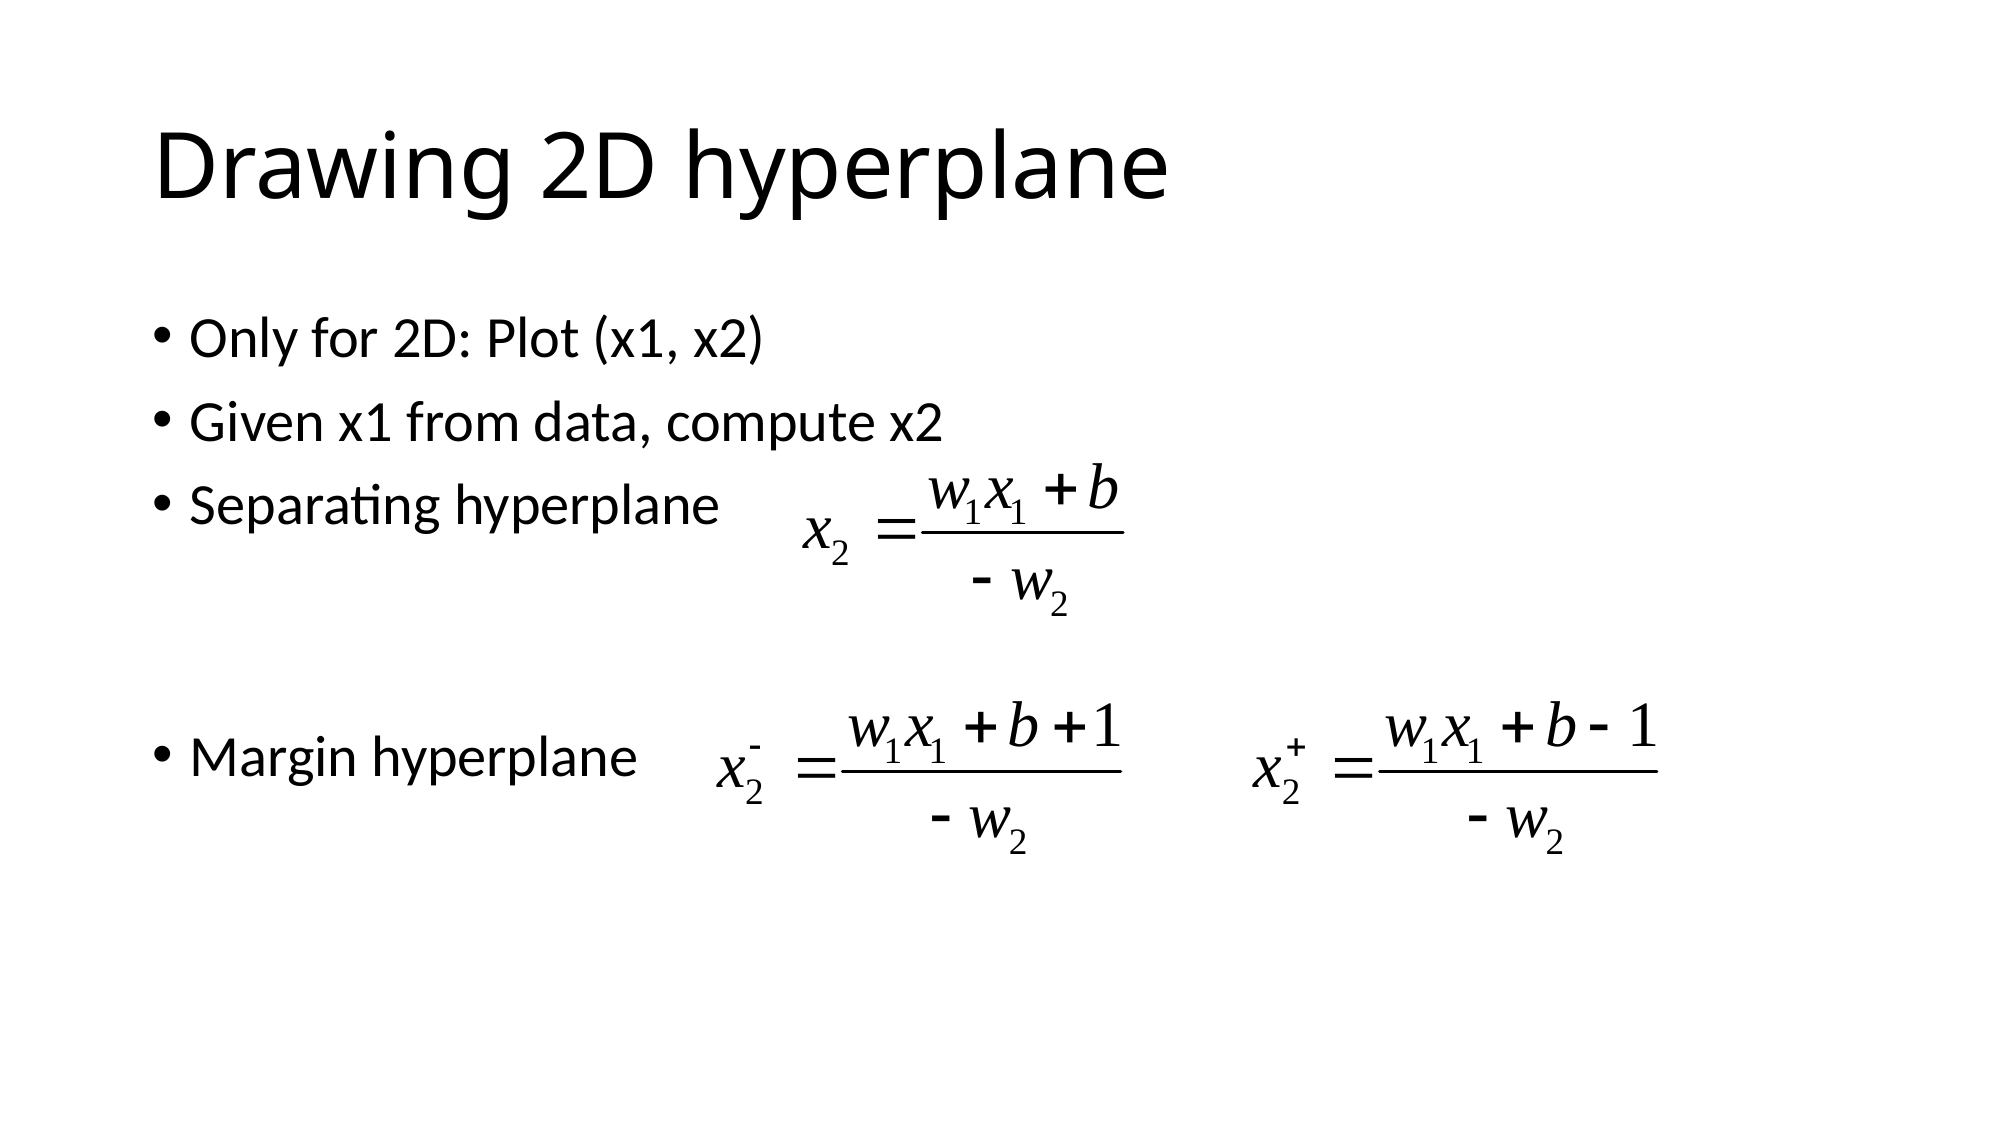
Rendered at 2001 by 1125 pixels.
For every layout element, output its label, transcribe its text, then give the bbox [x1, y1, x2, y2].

list Only for 2D: Plot (x1, x2) Given x1 from data, compute x2 Separating hyperplane Margin hyperplane [137, 299, 1863, 1014]
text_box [790, 446, 1134, 630]
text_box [1240, 685, 1671, 869]
title Drawing 2D hyperplane [137, 59, 1863, 278]
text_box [704, 685, 1134, 869]
